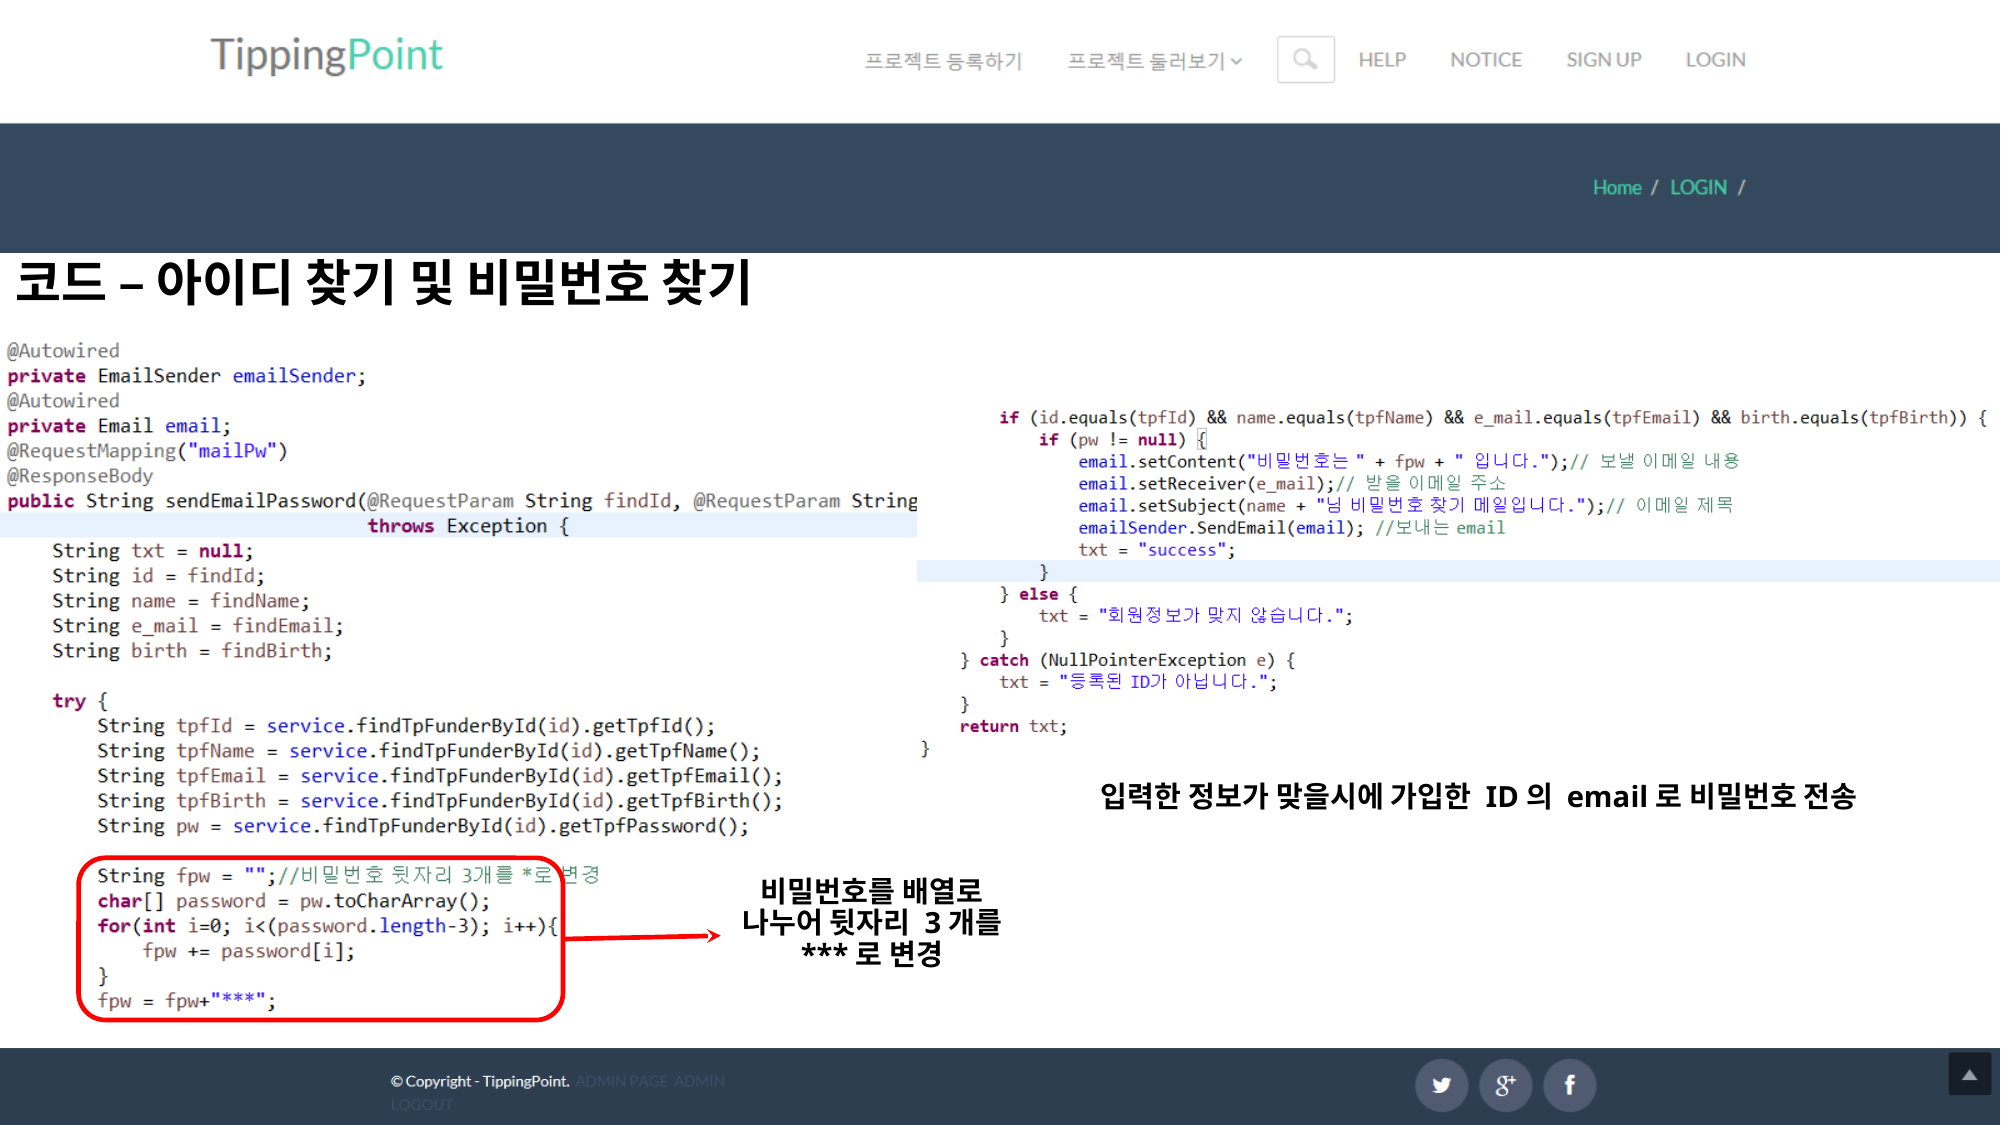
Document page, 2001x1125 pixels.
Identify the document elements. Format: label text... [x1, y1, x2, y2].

text_box 비밀번호를 배열로 나누어 뒷자리 3개를 ***로 변경 [921, 869, 1024, 1002]
list 코드 – 아이디 찾기 및 비밀번호 찾기 [0, 262, 2000, 349]
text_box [562, 935, 721, 940]
picture [0, 1046, 2000, 1125]
picture [0, 339, 2000, 1021]
text_box 입력한 정보가 맞을시에 가입한 ID의 email로 비밀번호 전송 [1023, 774, 1942, 832]
picture [0, 18, 2000, 253]
